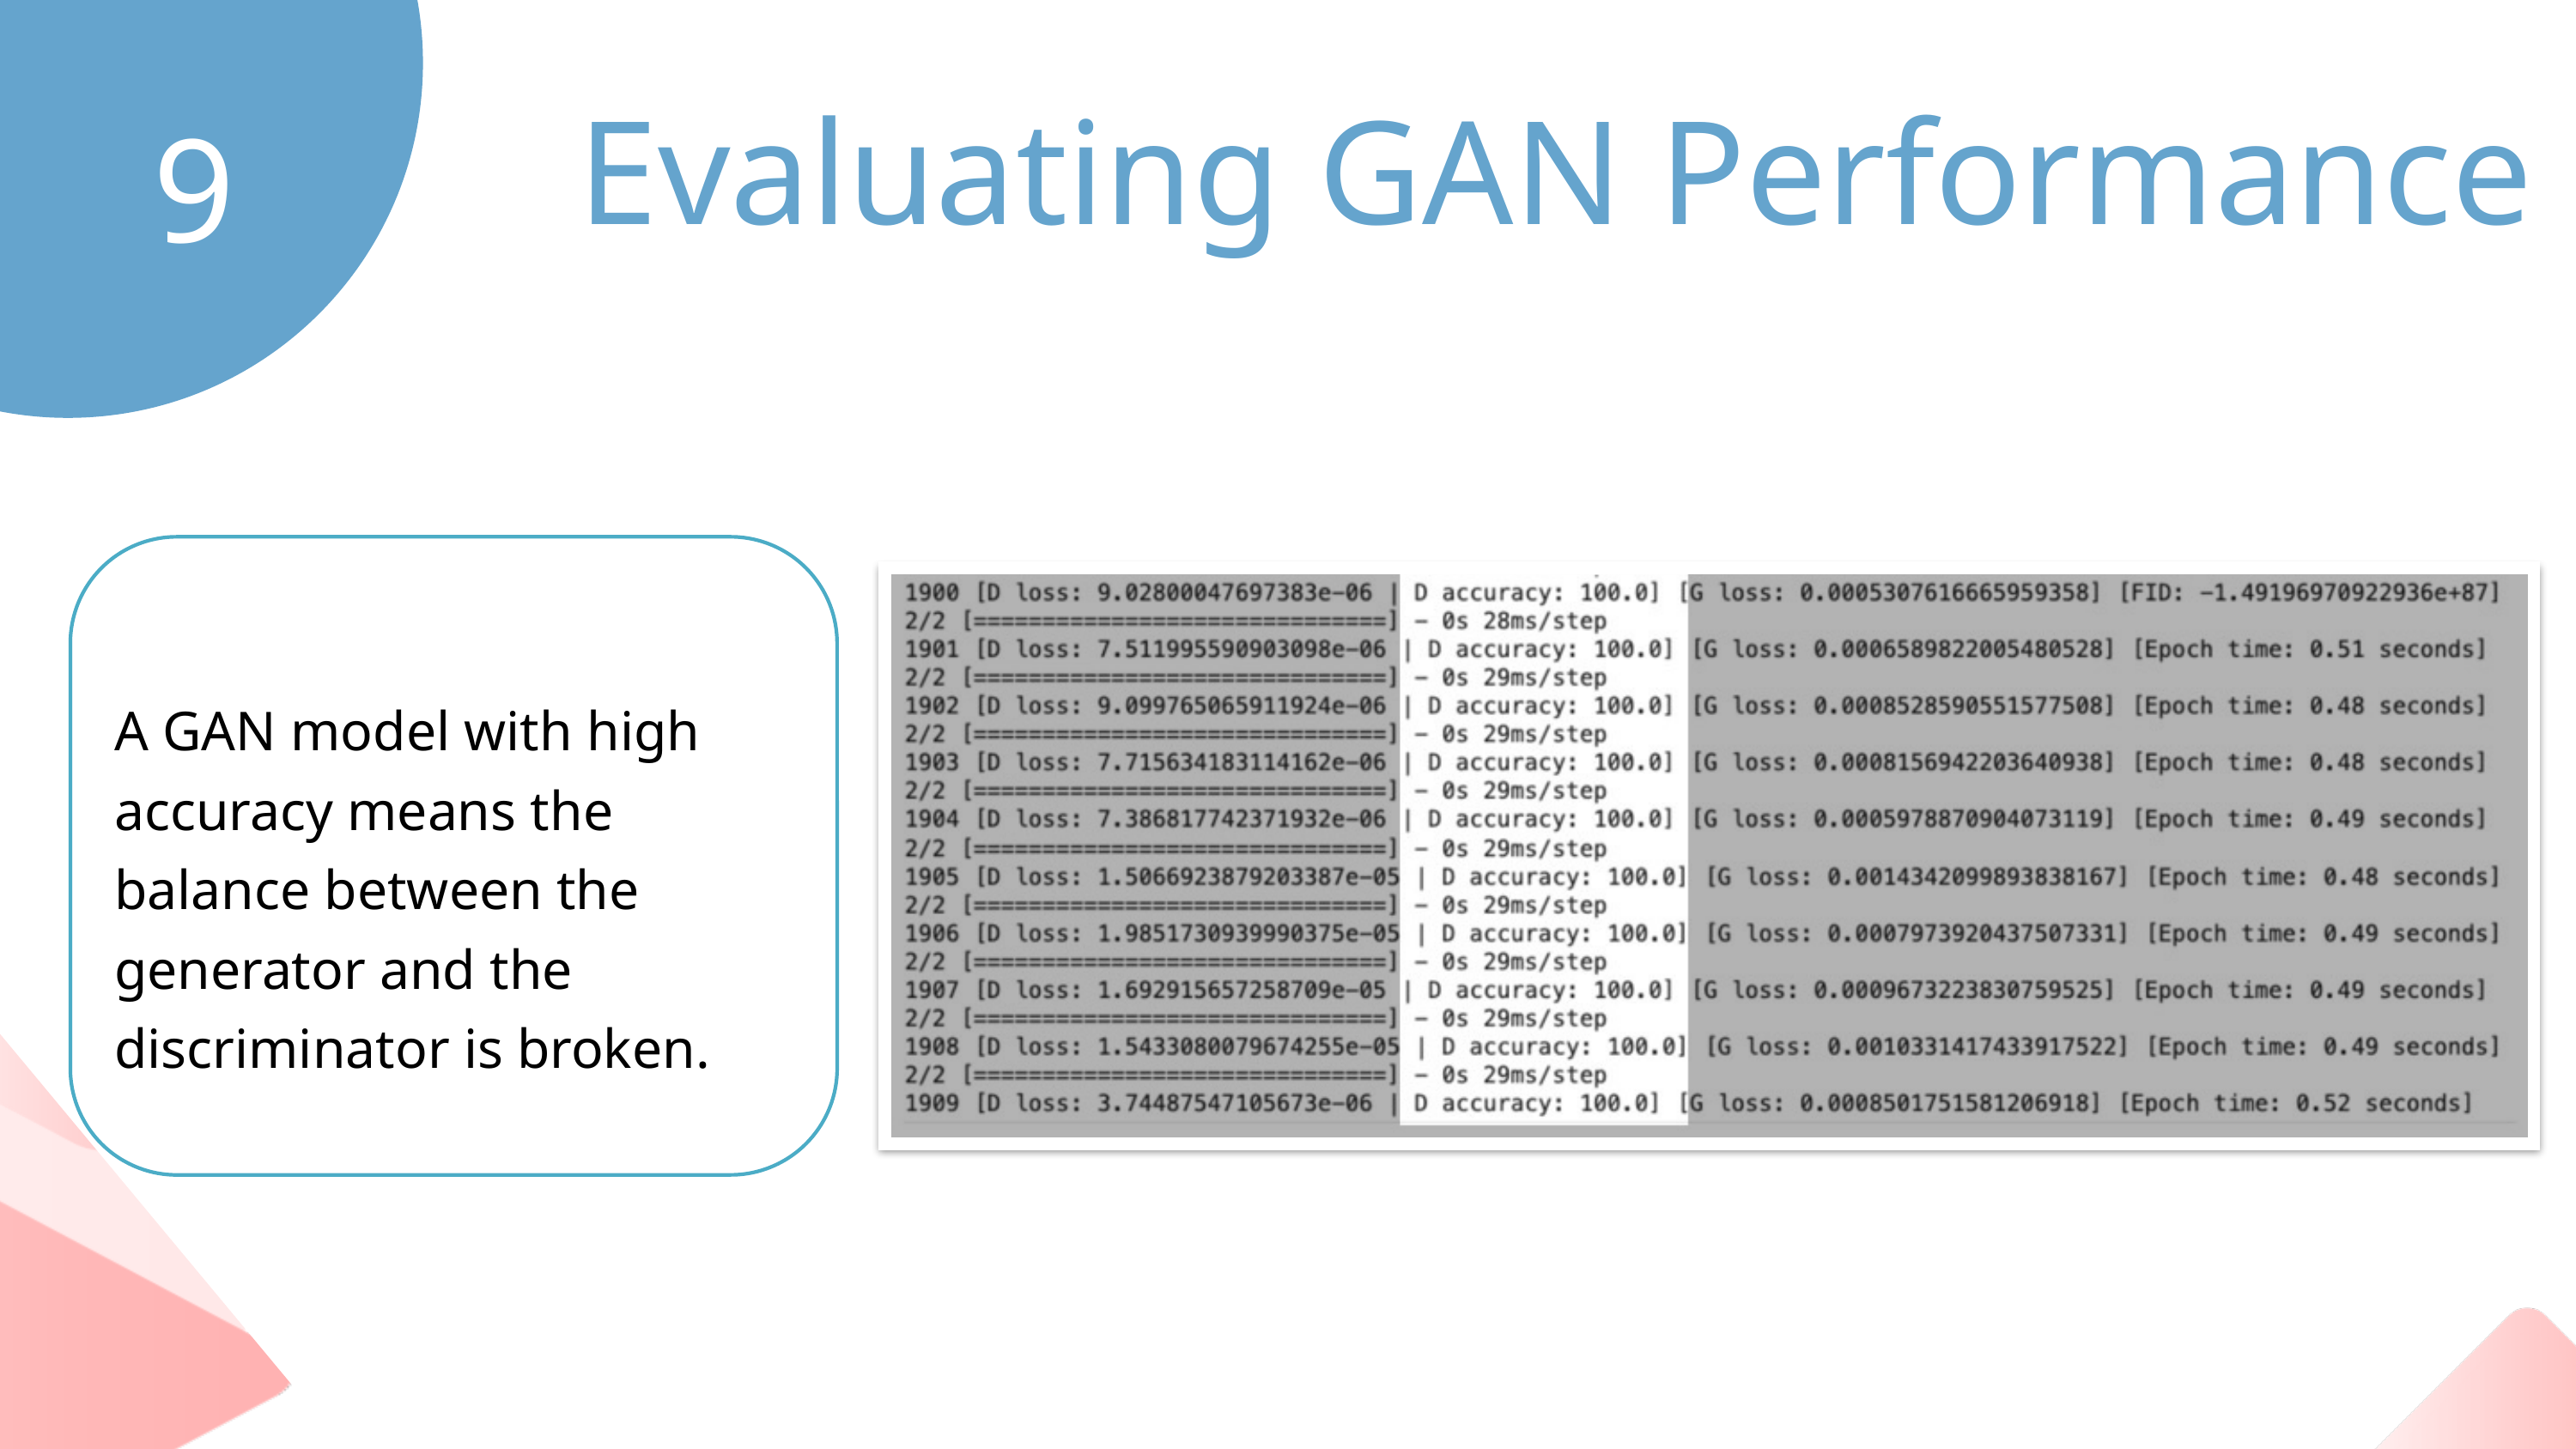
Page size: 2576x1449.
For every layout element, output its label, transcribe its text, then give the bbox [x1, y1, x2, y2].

text_box [68, 535, 840, 1177]
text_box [0, 0, 423, 418]
text_box A GAN model with high accuracy means the balance between the generator and the discriminator is broken. [114, 682, 793, 1079]
text_box Evaluating GAN Performance [536, 52, 2576, 253]
text_box [2276, 1282, 2576, 1449]
text_box x [0, 1034, 345, 1449]
picture [890, 573, 2528, 1138]
